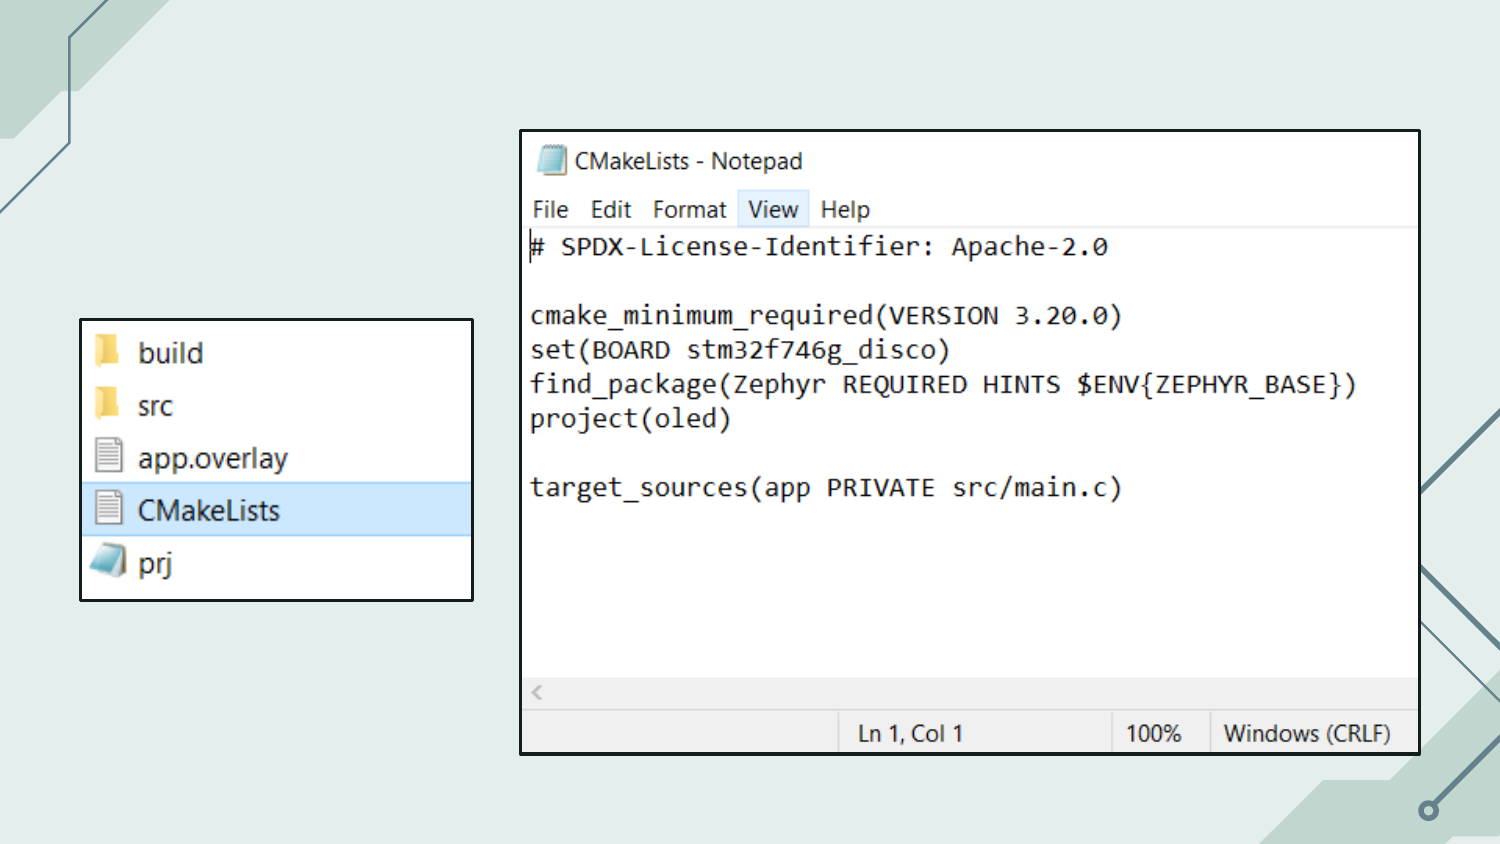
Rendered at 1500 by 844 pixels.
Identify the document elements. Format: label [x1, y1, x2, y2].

picture [82, 320, 471, 599]
picture [521, 131, 1418, 753]
